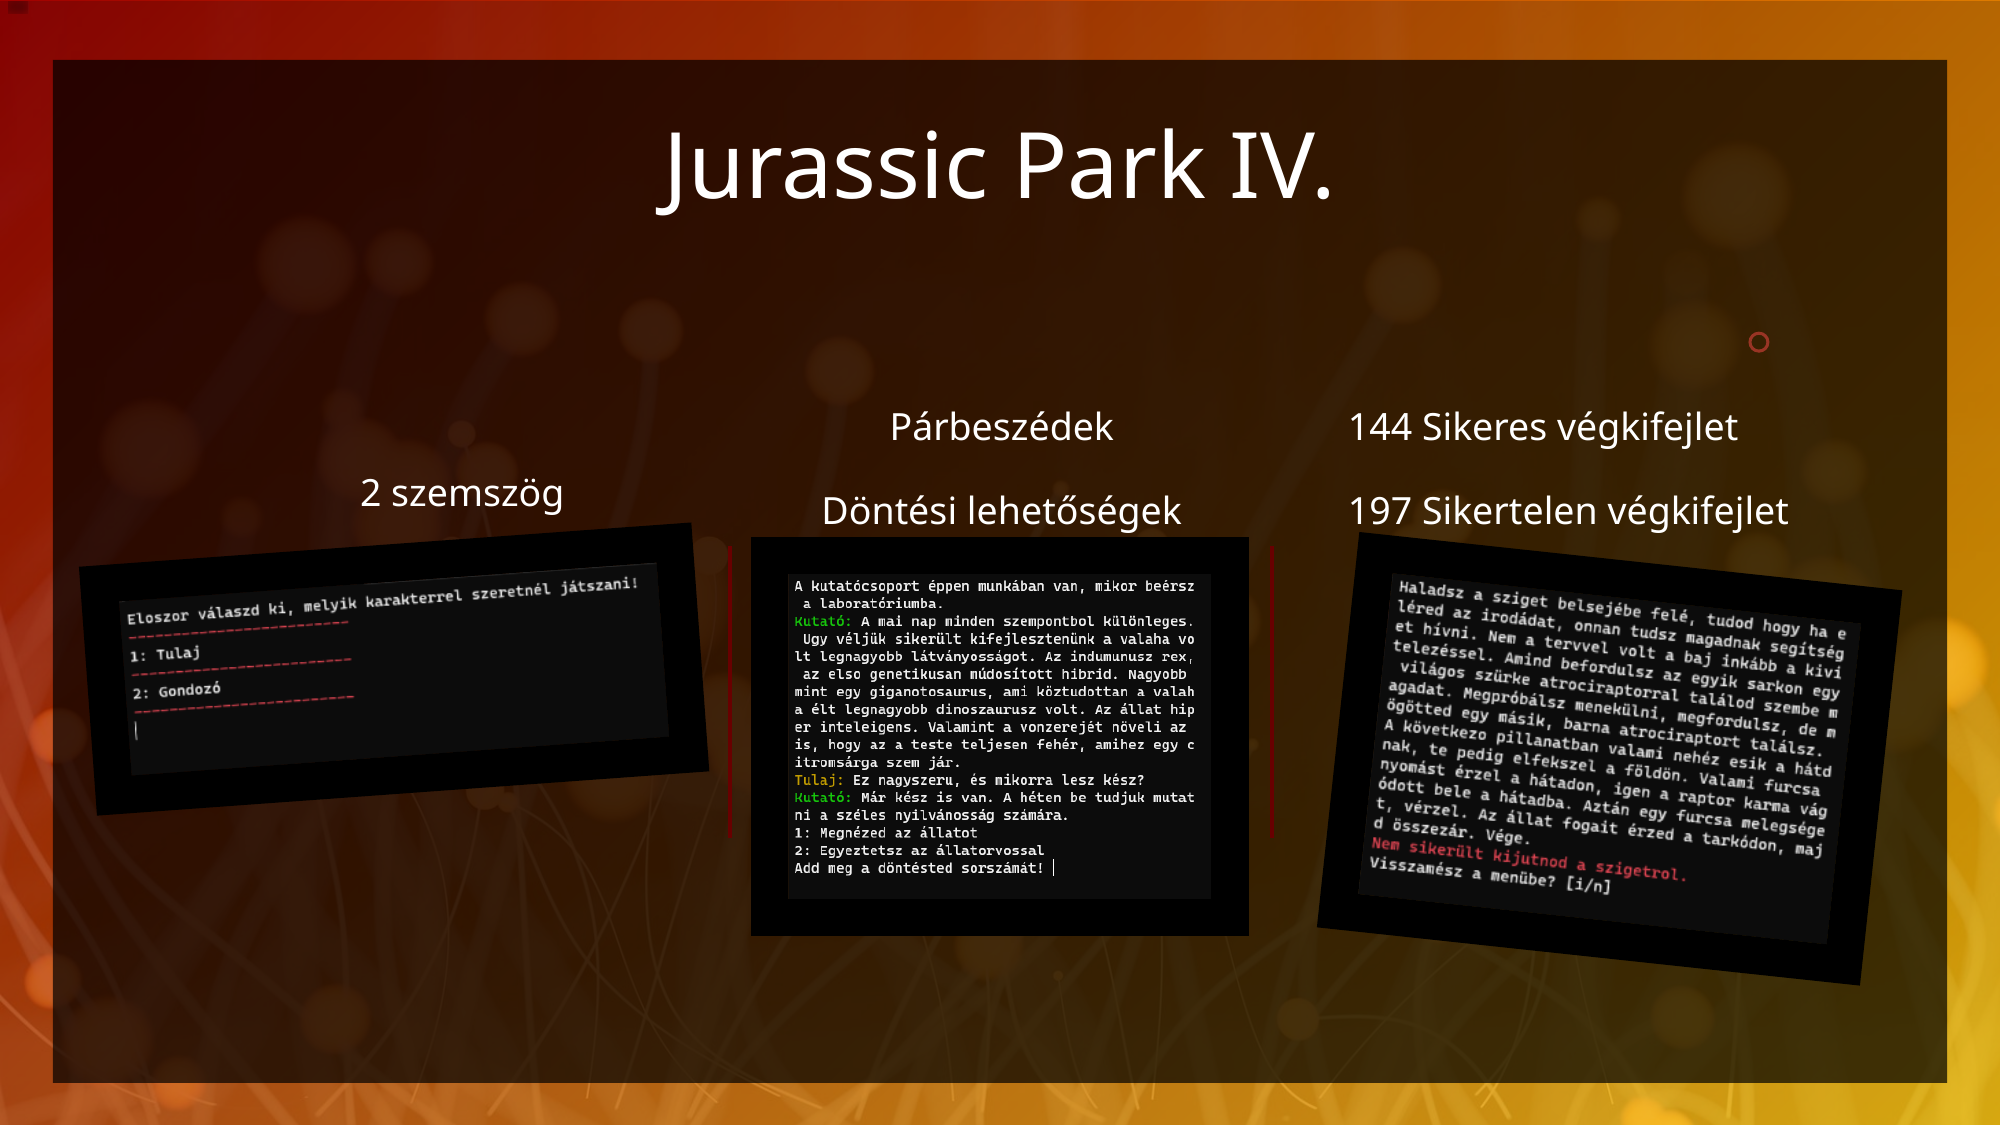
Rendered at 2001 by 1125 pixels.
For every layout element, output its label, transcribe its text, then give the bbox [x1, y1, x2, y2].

picture [1359, 574, 1860, 944]
picture [788, 574, 1212, 899]
title Jurassic Park IV. [137, 59, 1863, 278]
text_box Párbeszédek Döntési lehetőségek [791, 377, 1212, 537]
text_box 144 Sikeres végkifejlet 197 Sikertelen végkifejlet [1332, 377, 1947, 552]
list 2 szemszög [255, 443, 670, 551]
picture [120, 563, 669, 775]
